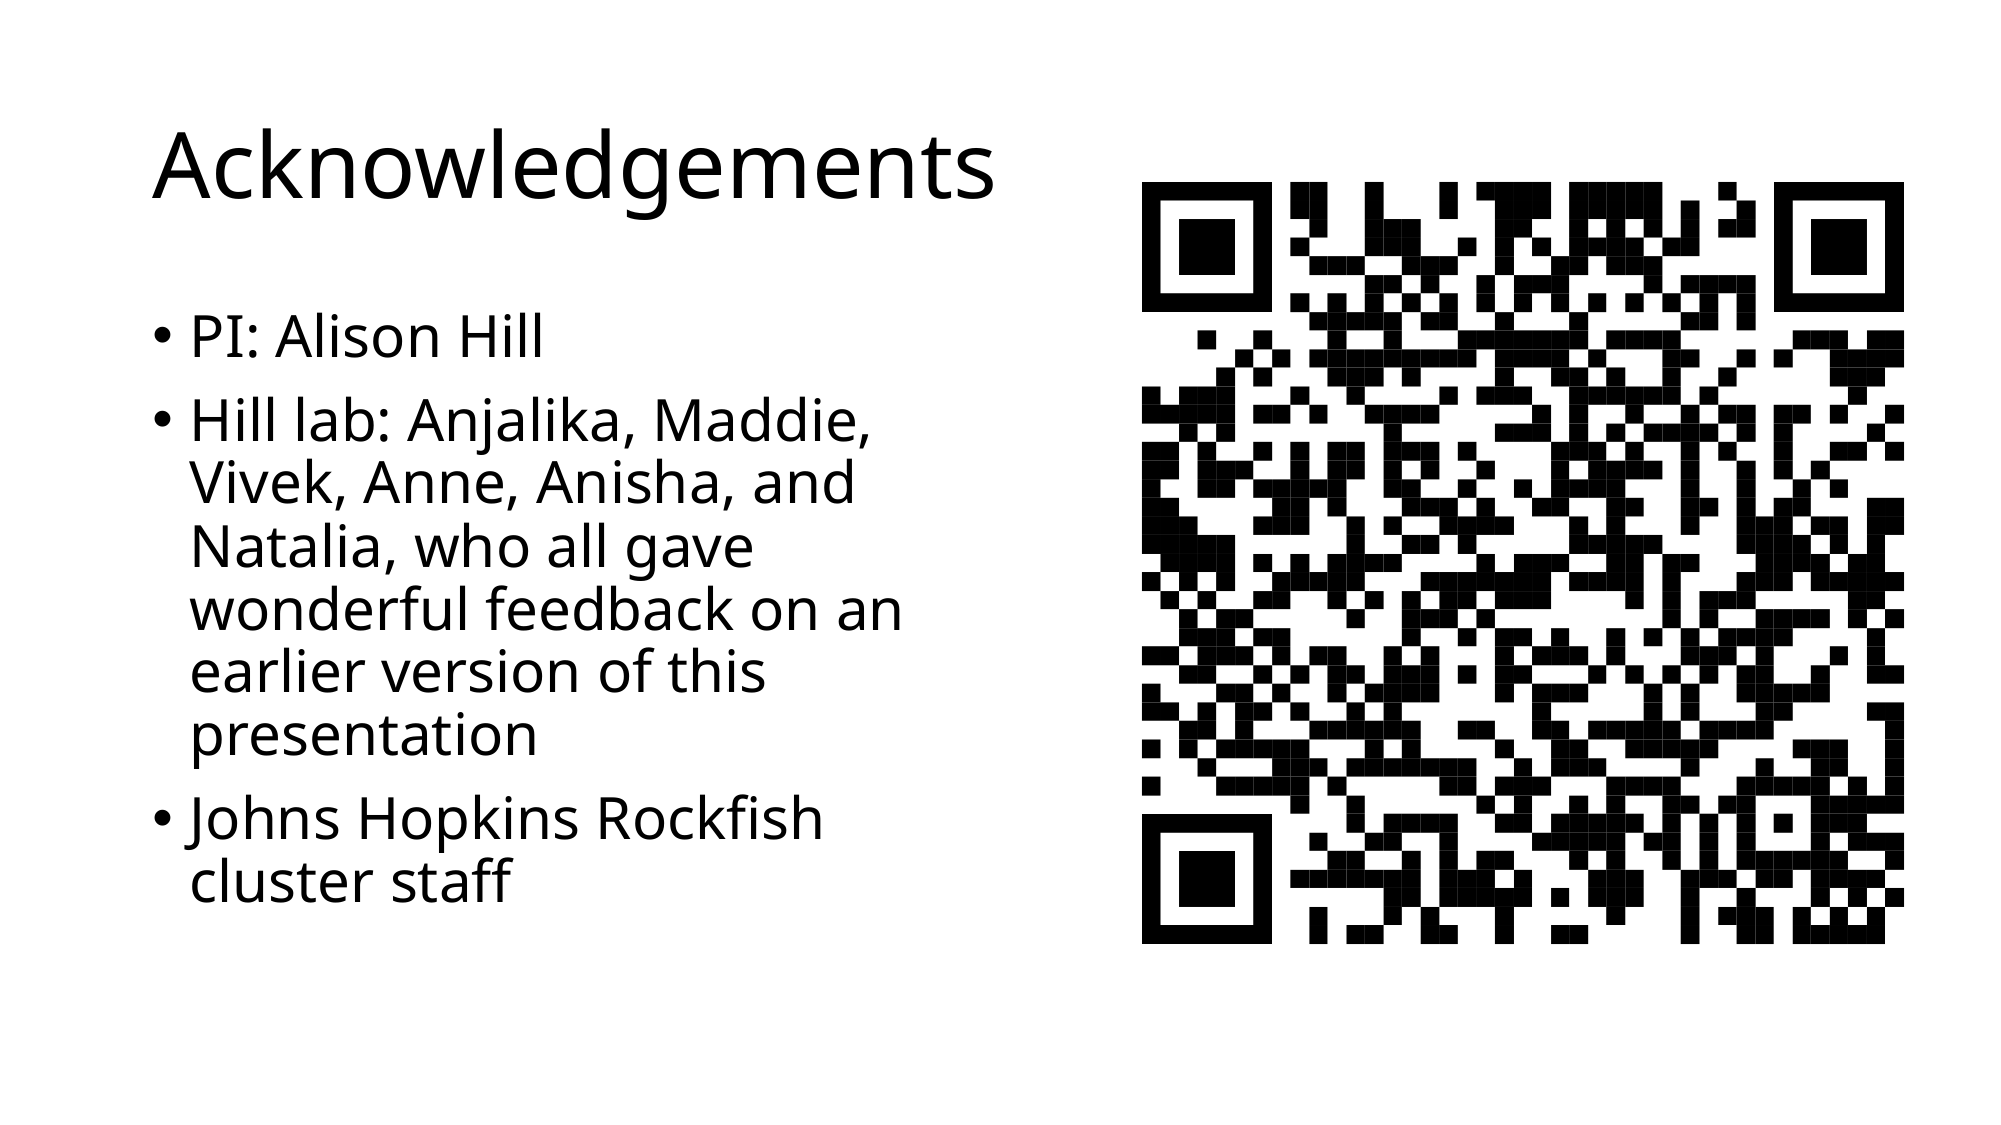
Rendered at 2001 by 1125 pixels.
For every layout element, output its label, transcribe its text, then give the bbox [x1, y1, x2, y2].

title Acknowledgements [137, 59, 1863, 278]
list PI: Alison Hill Hill lab: Anjalika, Maddie, Vivek, Anne, Anisha, and Natalia, who all gave wonderful feedback on an earlier version of this presentation Johns Hopkins Rockfish cluster staff [137, 299, 1036, 1014]
picture [1101, 140, 1945, 984]
